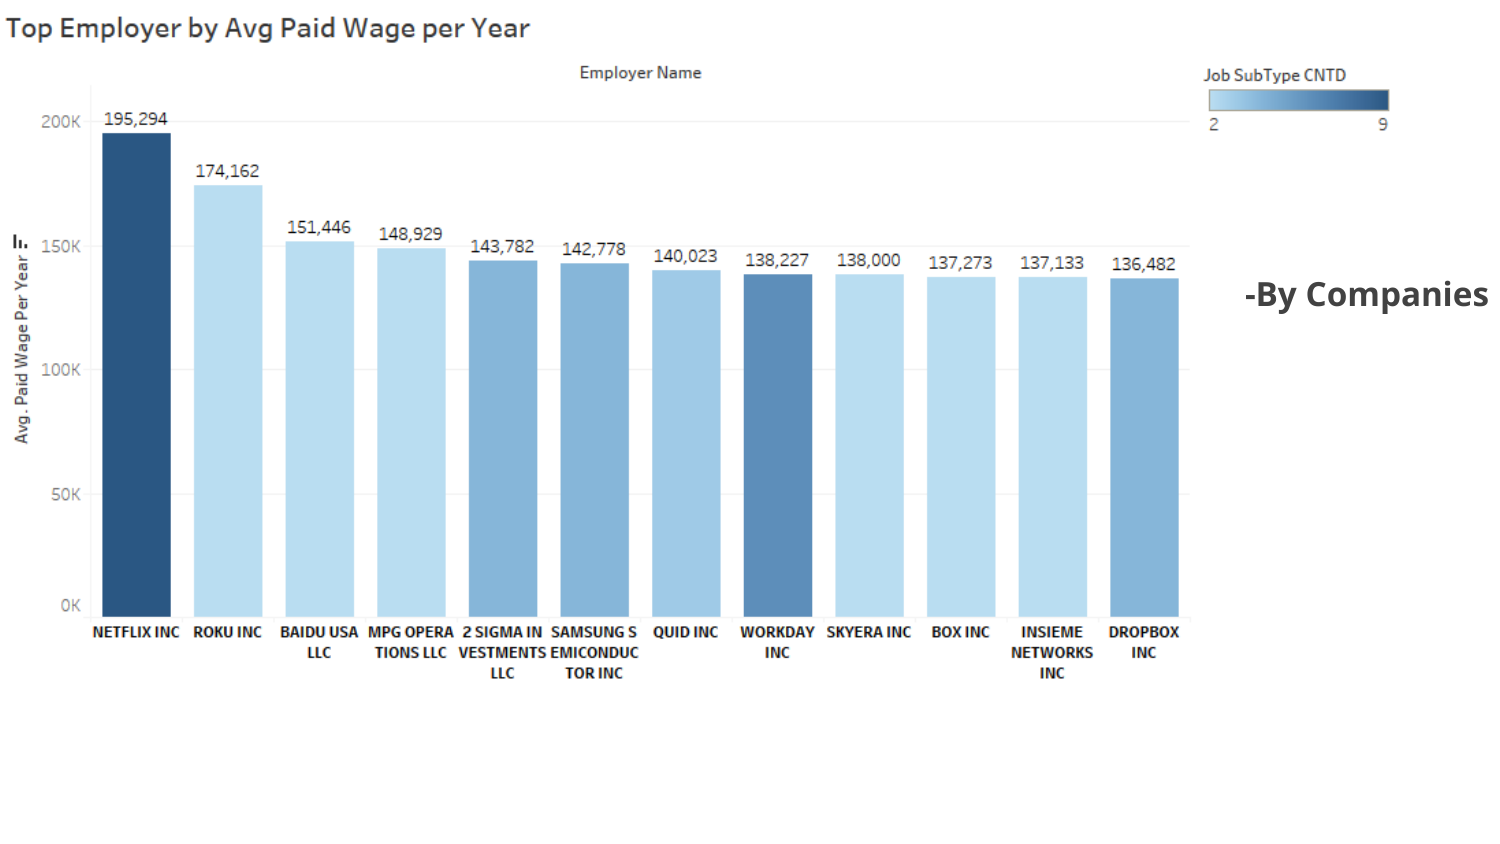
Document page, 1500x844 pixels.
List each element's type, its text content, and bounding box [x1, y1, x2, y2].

picture [0, 0, 1396, 694]
list -By Companies [1400, 251, 1500, 531]
